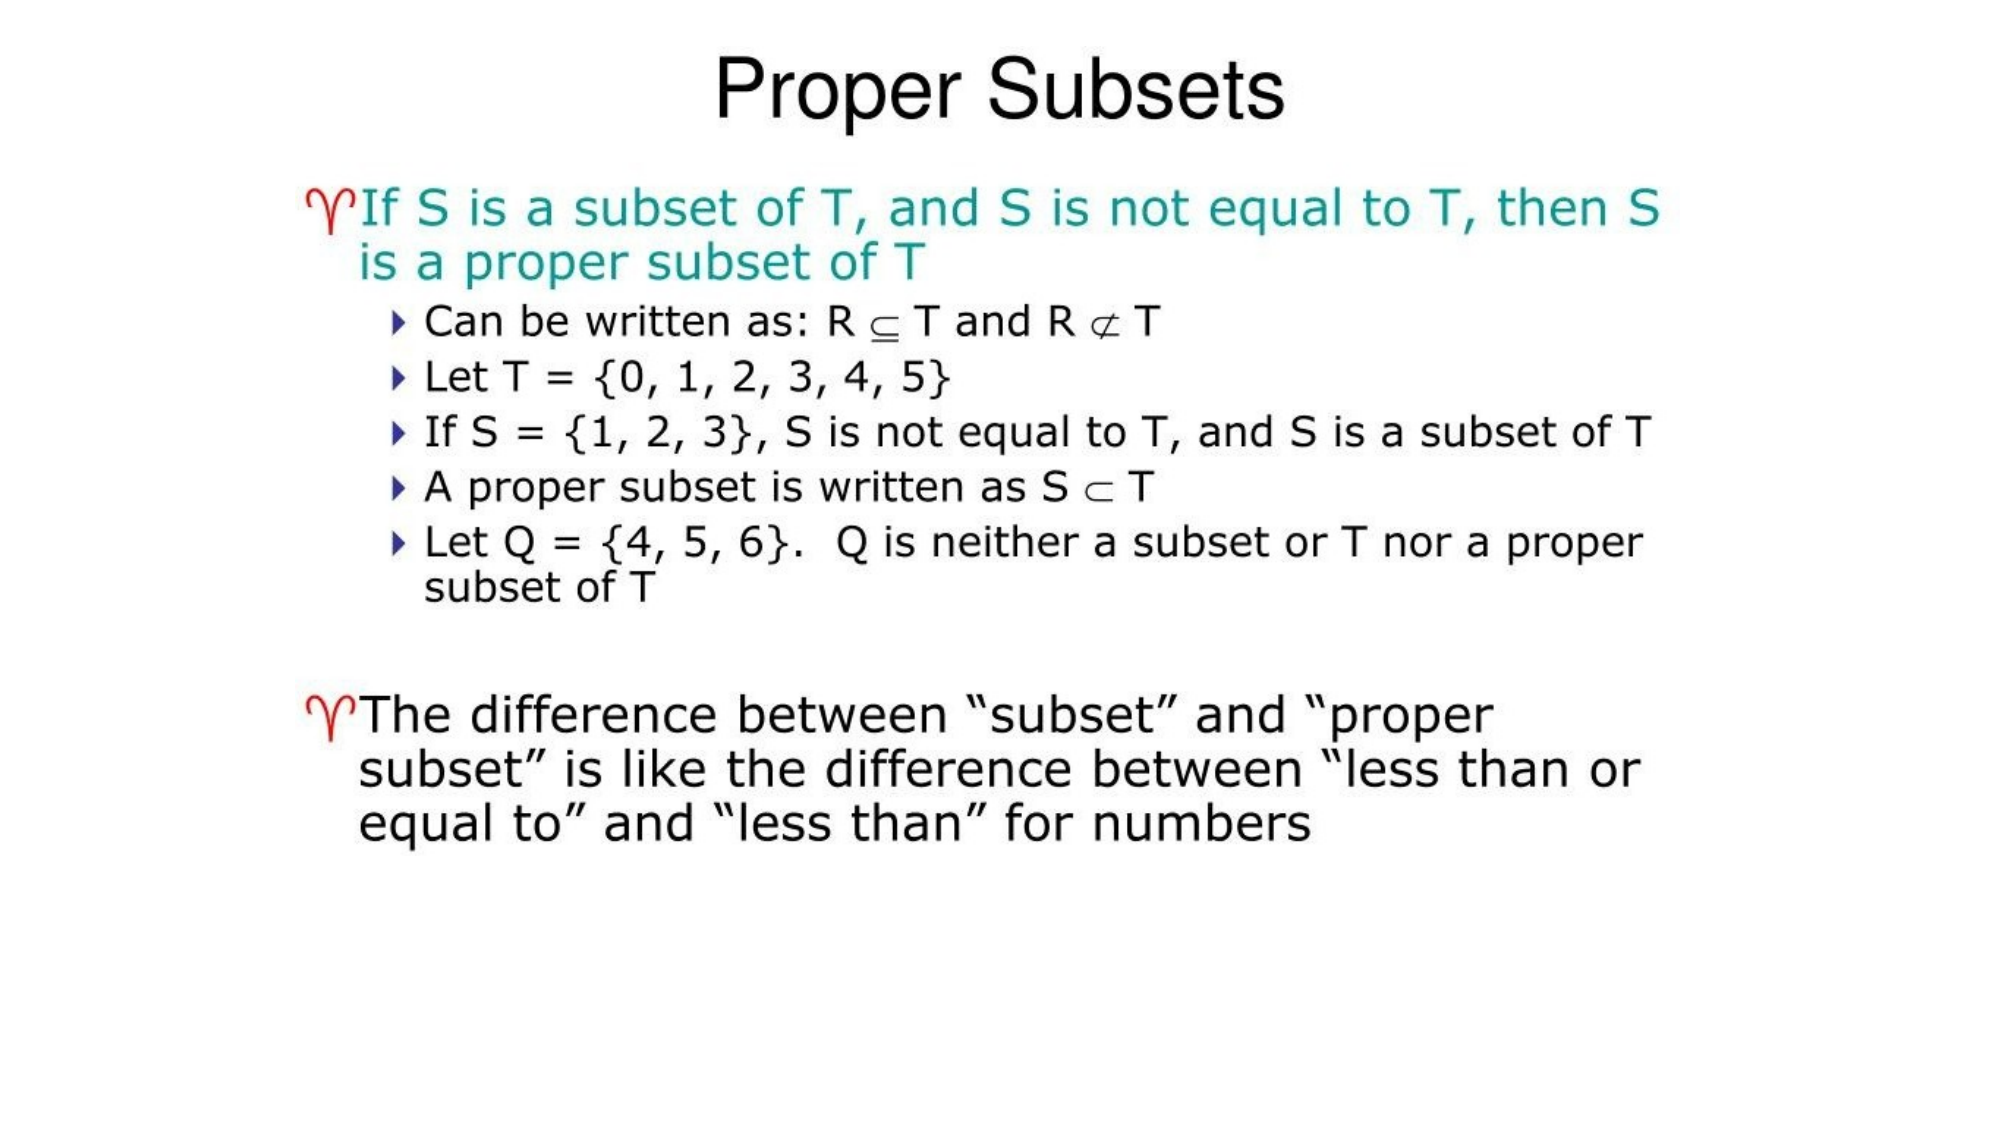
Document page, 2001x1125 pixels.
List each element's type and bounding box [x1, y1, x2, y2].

picture [295, 46, 1680, 856]
